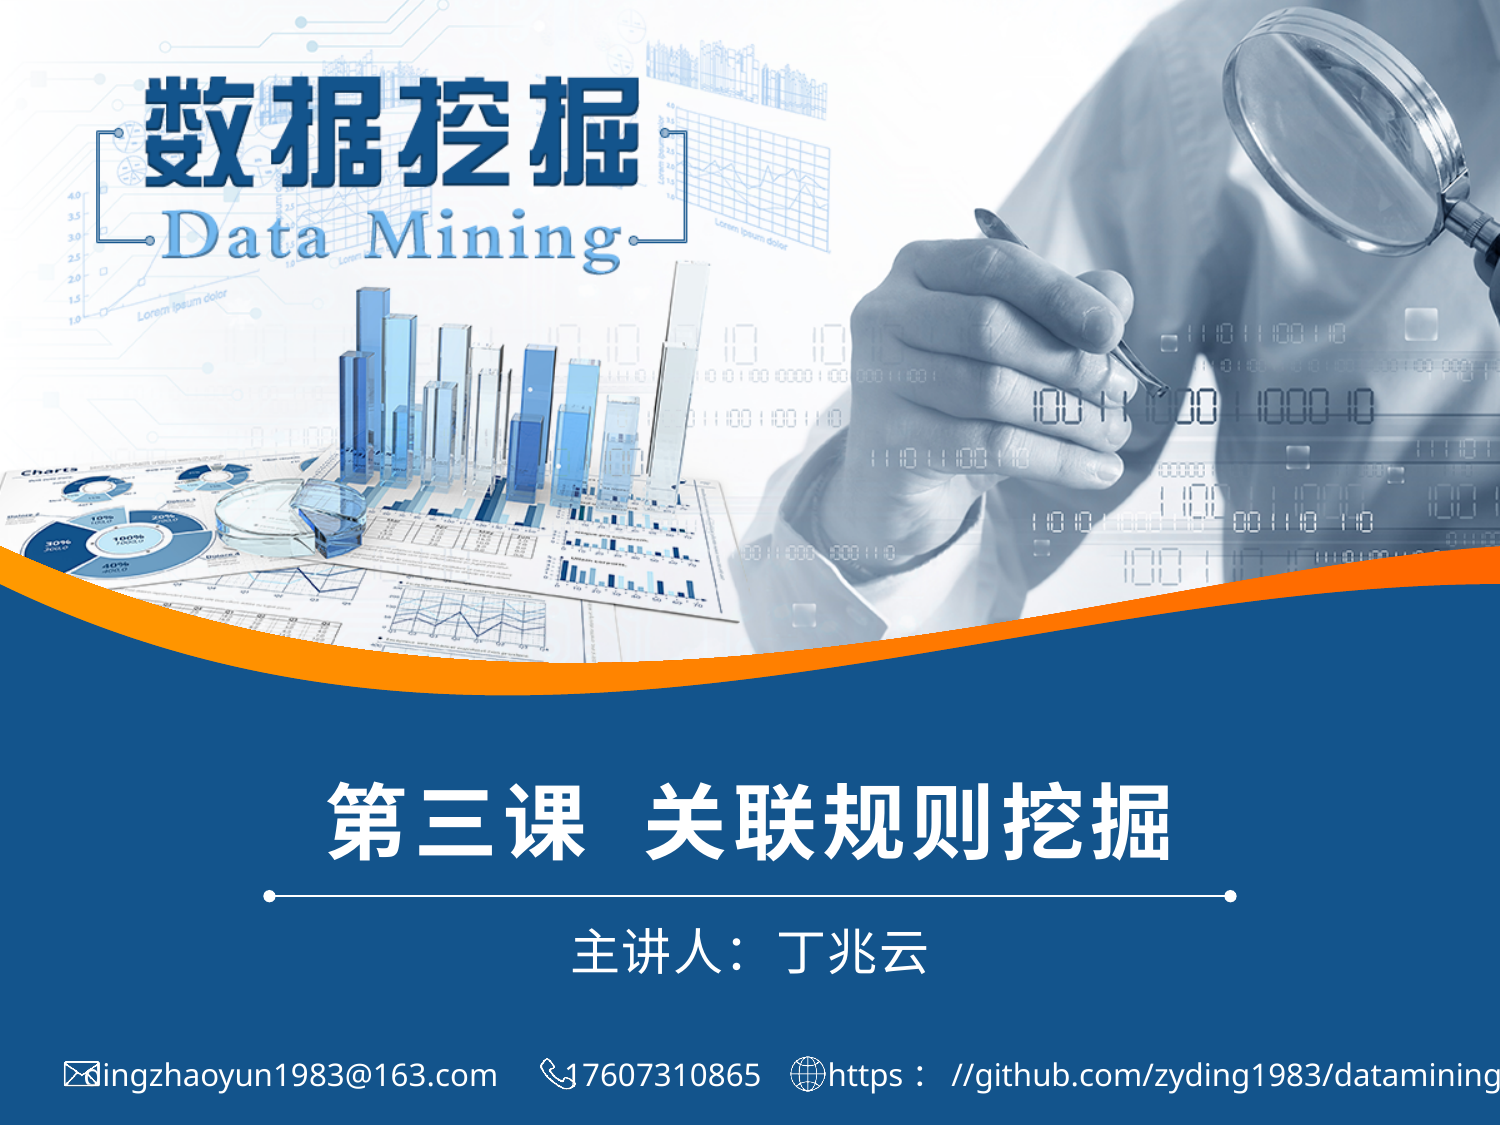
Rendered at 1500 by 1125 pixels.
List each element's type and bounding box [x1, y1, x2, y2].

picture [540, 1055, 576, 1092]
picture [0, 0, 1500, 663]
picture [61, 1053, 102, 1094]
picture [784, 1050, 831, 1097]
